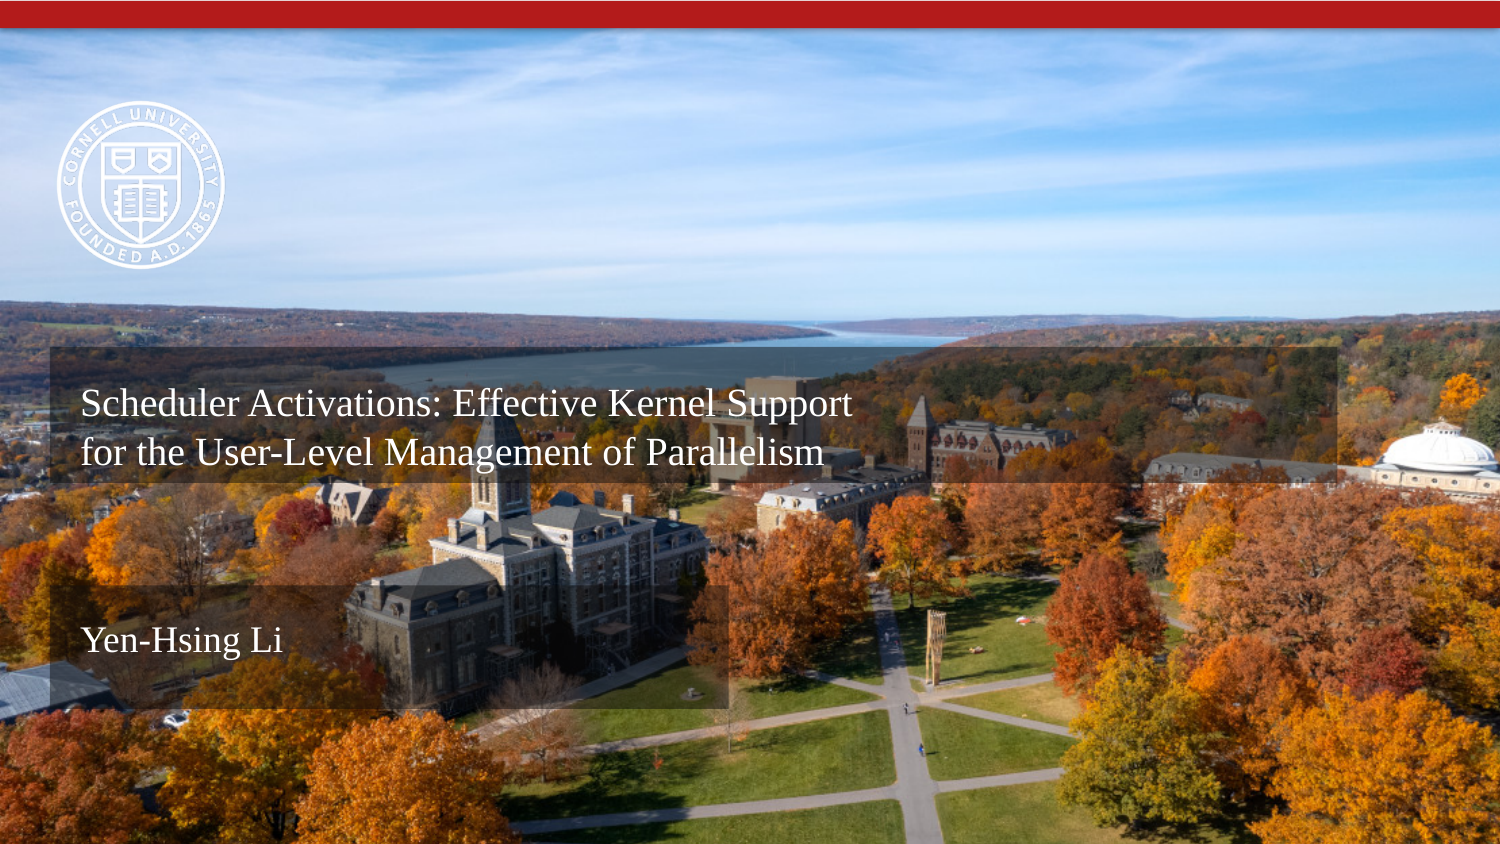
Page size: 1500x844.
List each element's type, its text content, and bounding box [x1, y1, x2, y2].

title Scheduler Activations: Effective Kernel Support for the User-Level Management of Parallelism [49, 346, 1338, 483]
picture [0, 29, 1500, 844]
list Yen-Hsing Li [49, 585, 729, 709]
